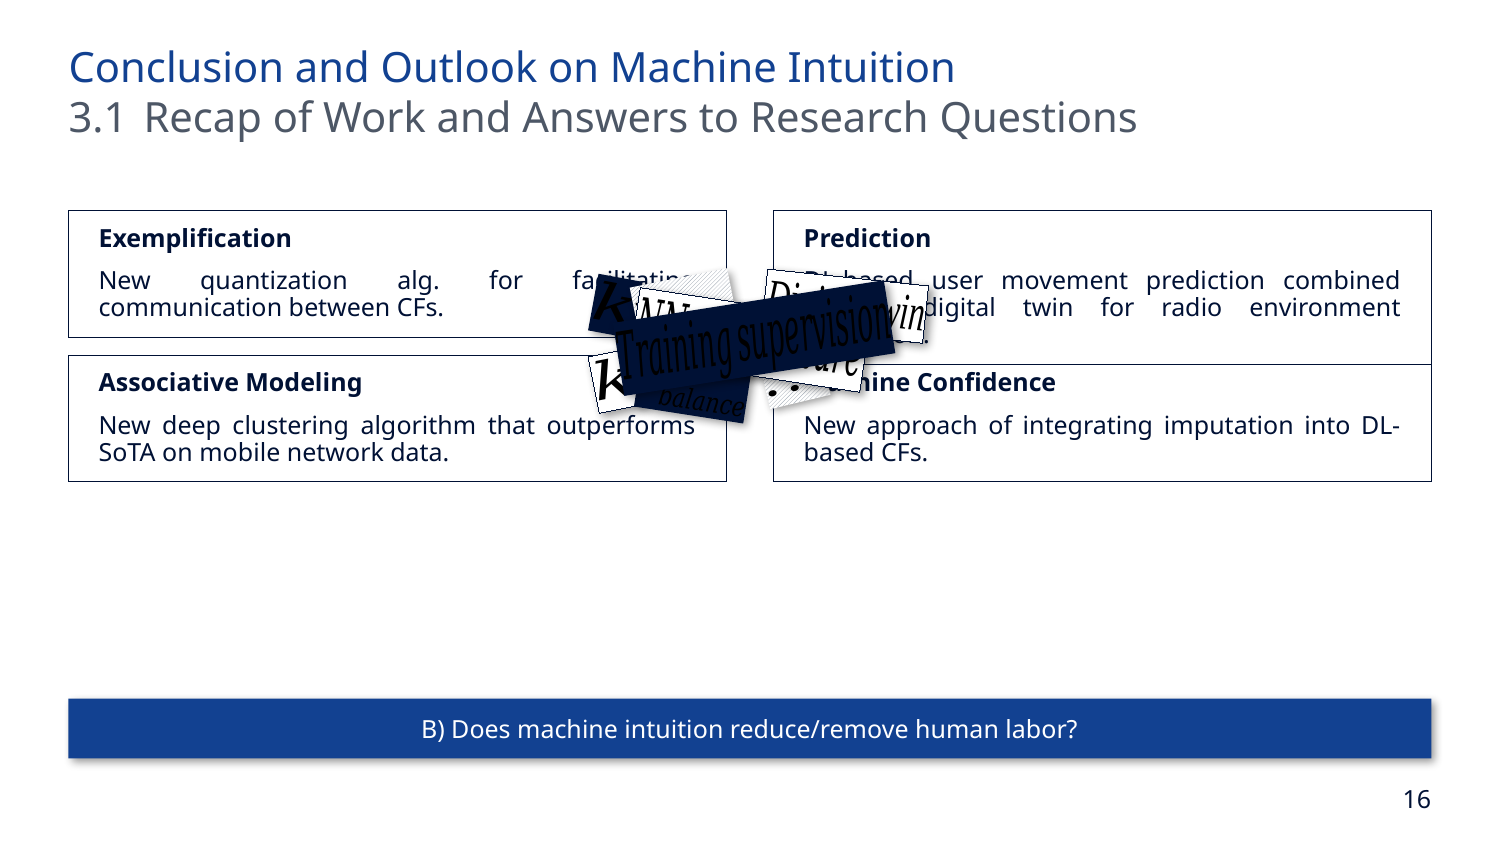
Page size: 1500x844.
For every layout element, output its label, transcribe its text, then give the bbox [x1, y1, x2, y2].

list 3.1 Recap of Work and Answers to Research Questions [68, 97, 1432, 148]
list Conclusion and Outlook on Machine Intuition [68, 46, 1432, 97]
text_box B) Does machine intuition reduce/remove human labor? [67, 697, 1432, 759]
text_box Prediction DL-based user movement prediction combined with a digital twin for radio environment prediction. [773, 210, 1432, 365]
text_box Machine Confidence New approach of integrating imputation into DL-based CFs. [773, 365, 1432, 482]
text_box 16 [1388, 786, 1432, 815]
text_box Exemplification New quantization alg. for facilitating communication between CFs. [68, 210, 727, 338]
text_box Associative Modeling New deep clustering algorithm that outperforms SoTA on mobile network data. [68, 355, 727, 482]
